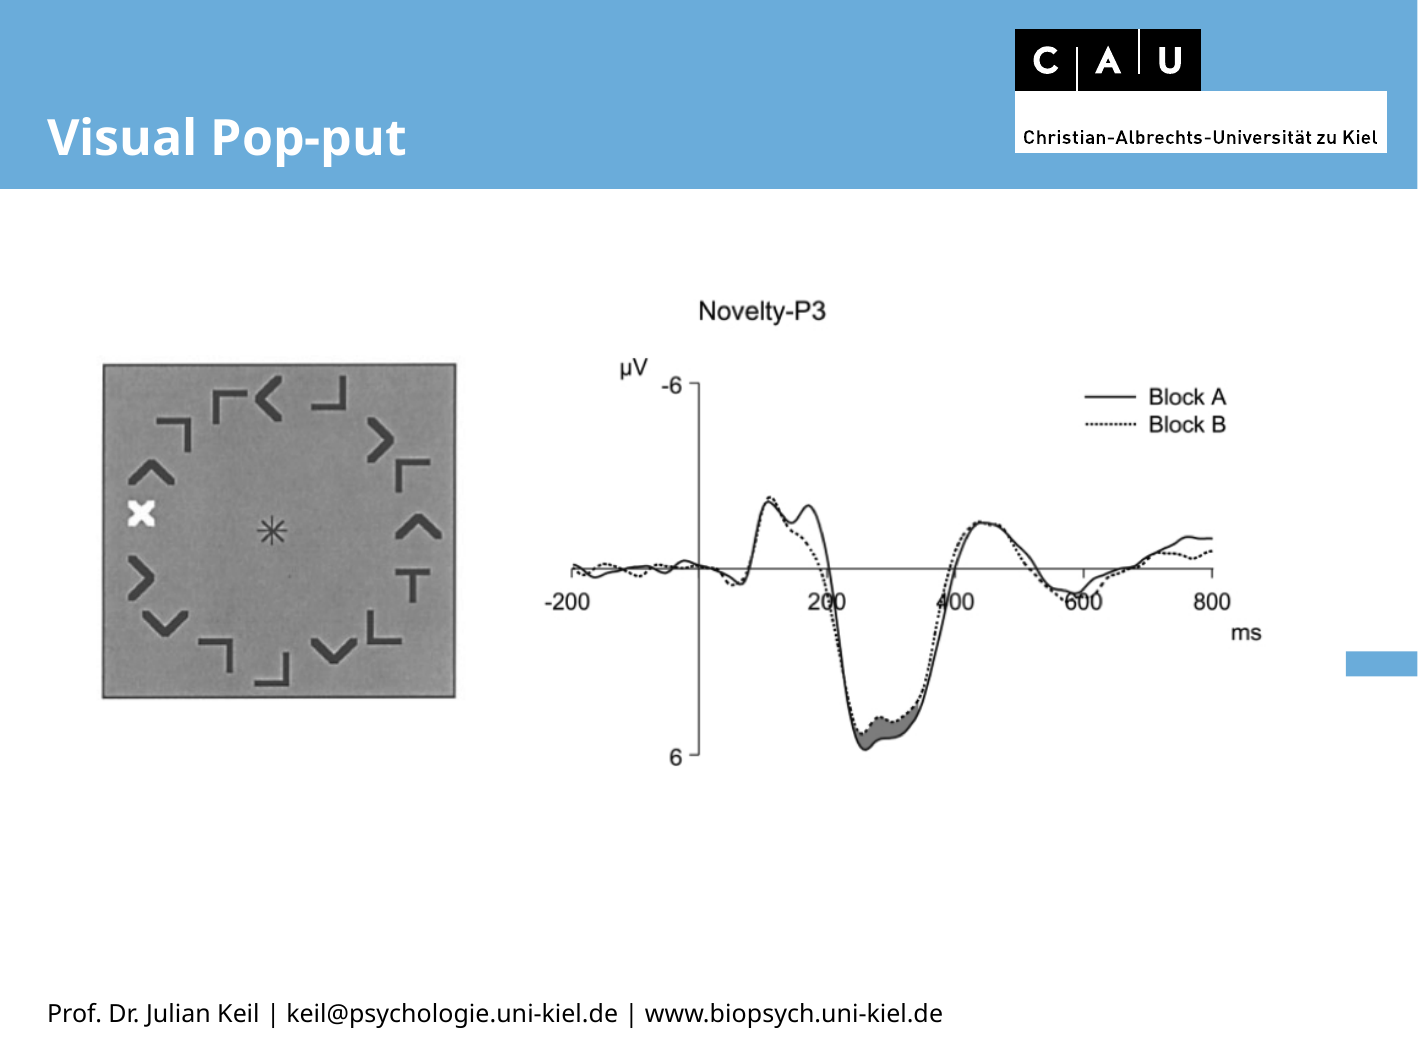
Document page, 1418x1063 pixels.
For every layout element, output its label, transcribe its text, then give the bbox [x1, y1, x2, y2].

text_box Prof. Dr. Julian Keil | keil@psychologie.uni-kiel.de | www.biopsych.uni-kiel.de [47, 979, 1370, 1027]
picture [94, 354, 468, 709]
text_box Visual Pop-put [47, 23, 981, 166]
picture [519, 270, 1288, 793]
